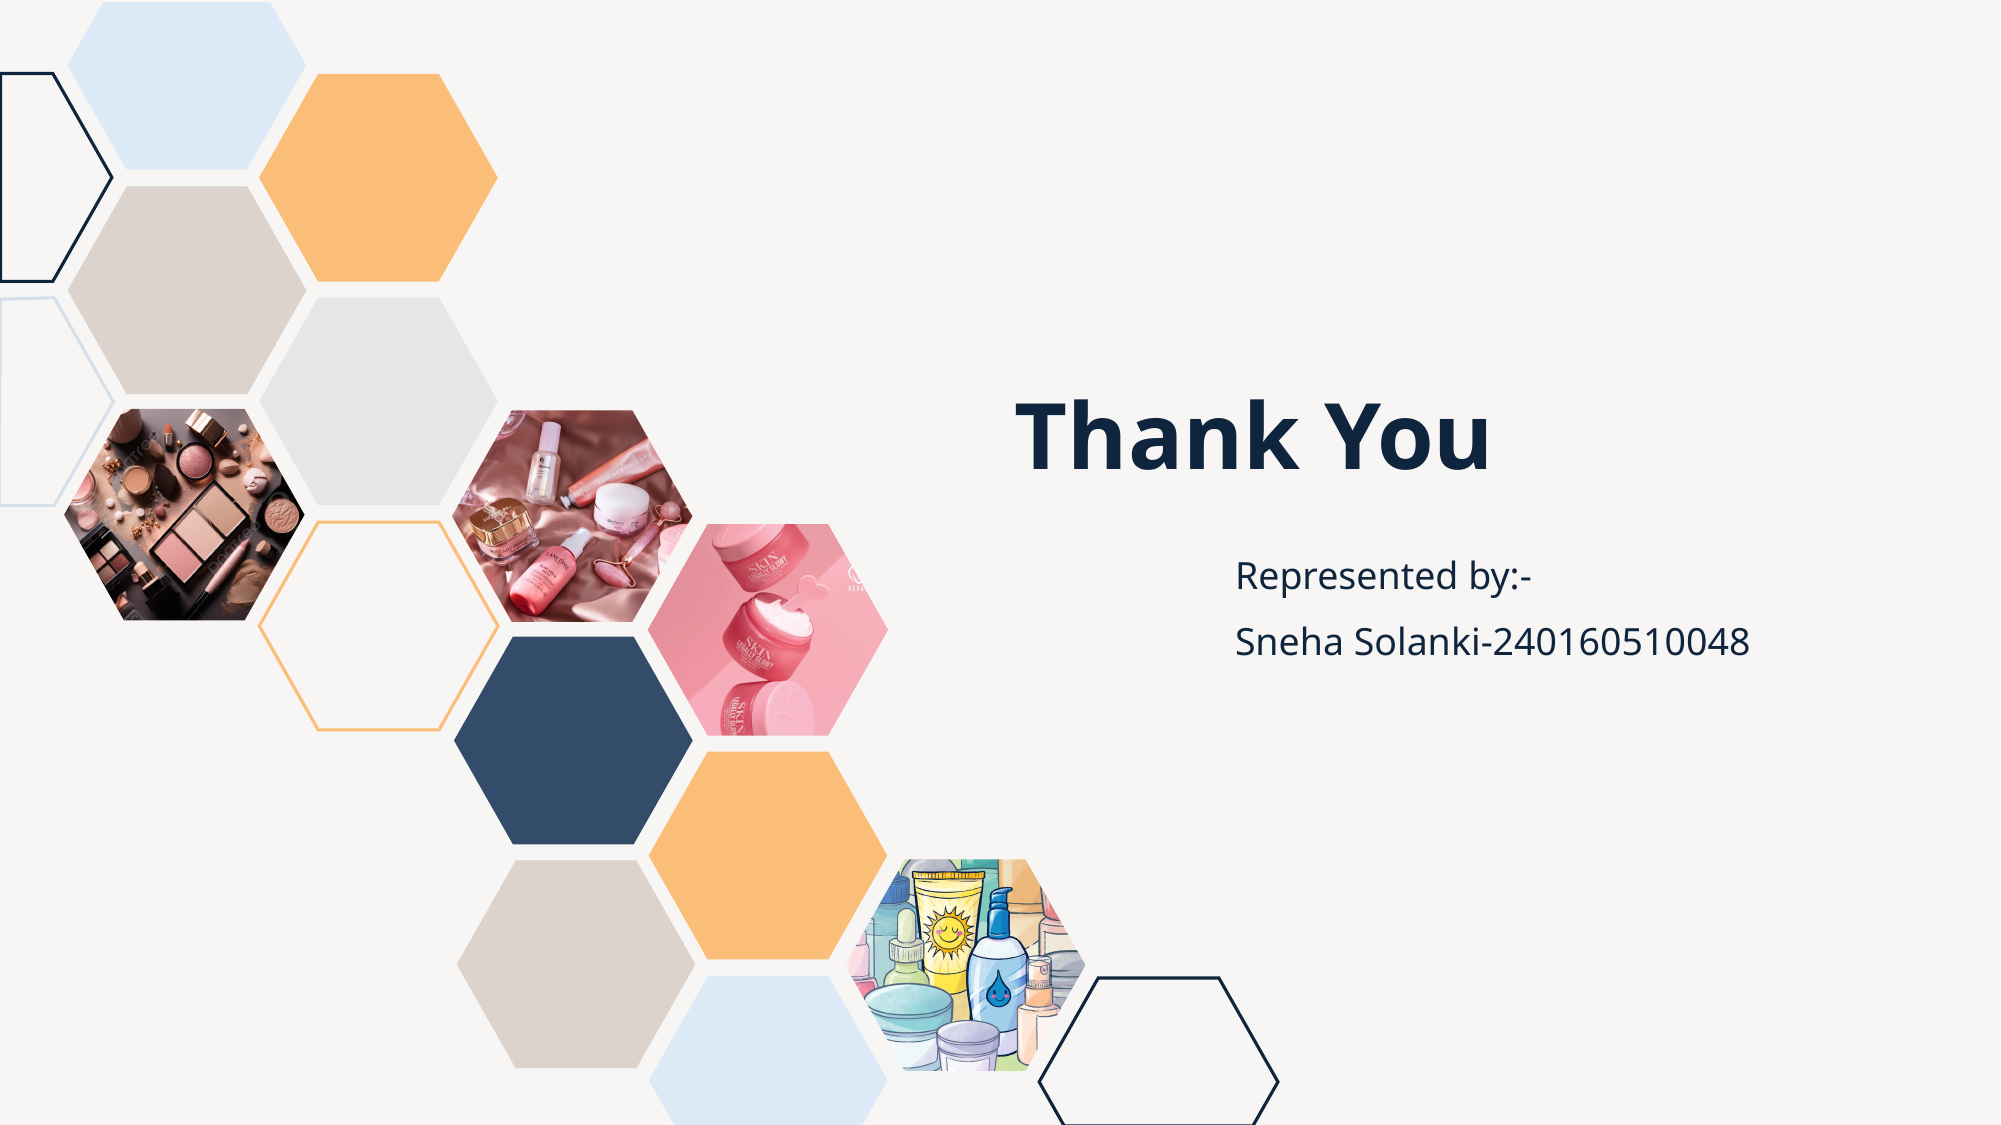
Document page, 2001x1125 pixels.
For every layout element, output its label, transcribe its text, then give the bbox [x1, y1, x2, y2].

picture [844, 859, 1086, 1071]
picture [451, 410, 889, 736]
list Represented by:- Sneha Solanki-240160510048 [1220, 544, 2000, 853]
picture [64, 408, 305, 621]
title Thank You [999, 279, 1830, 497]
